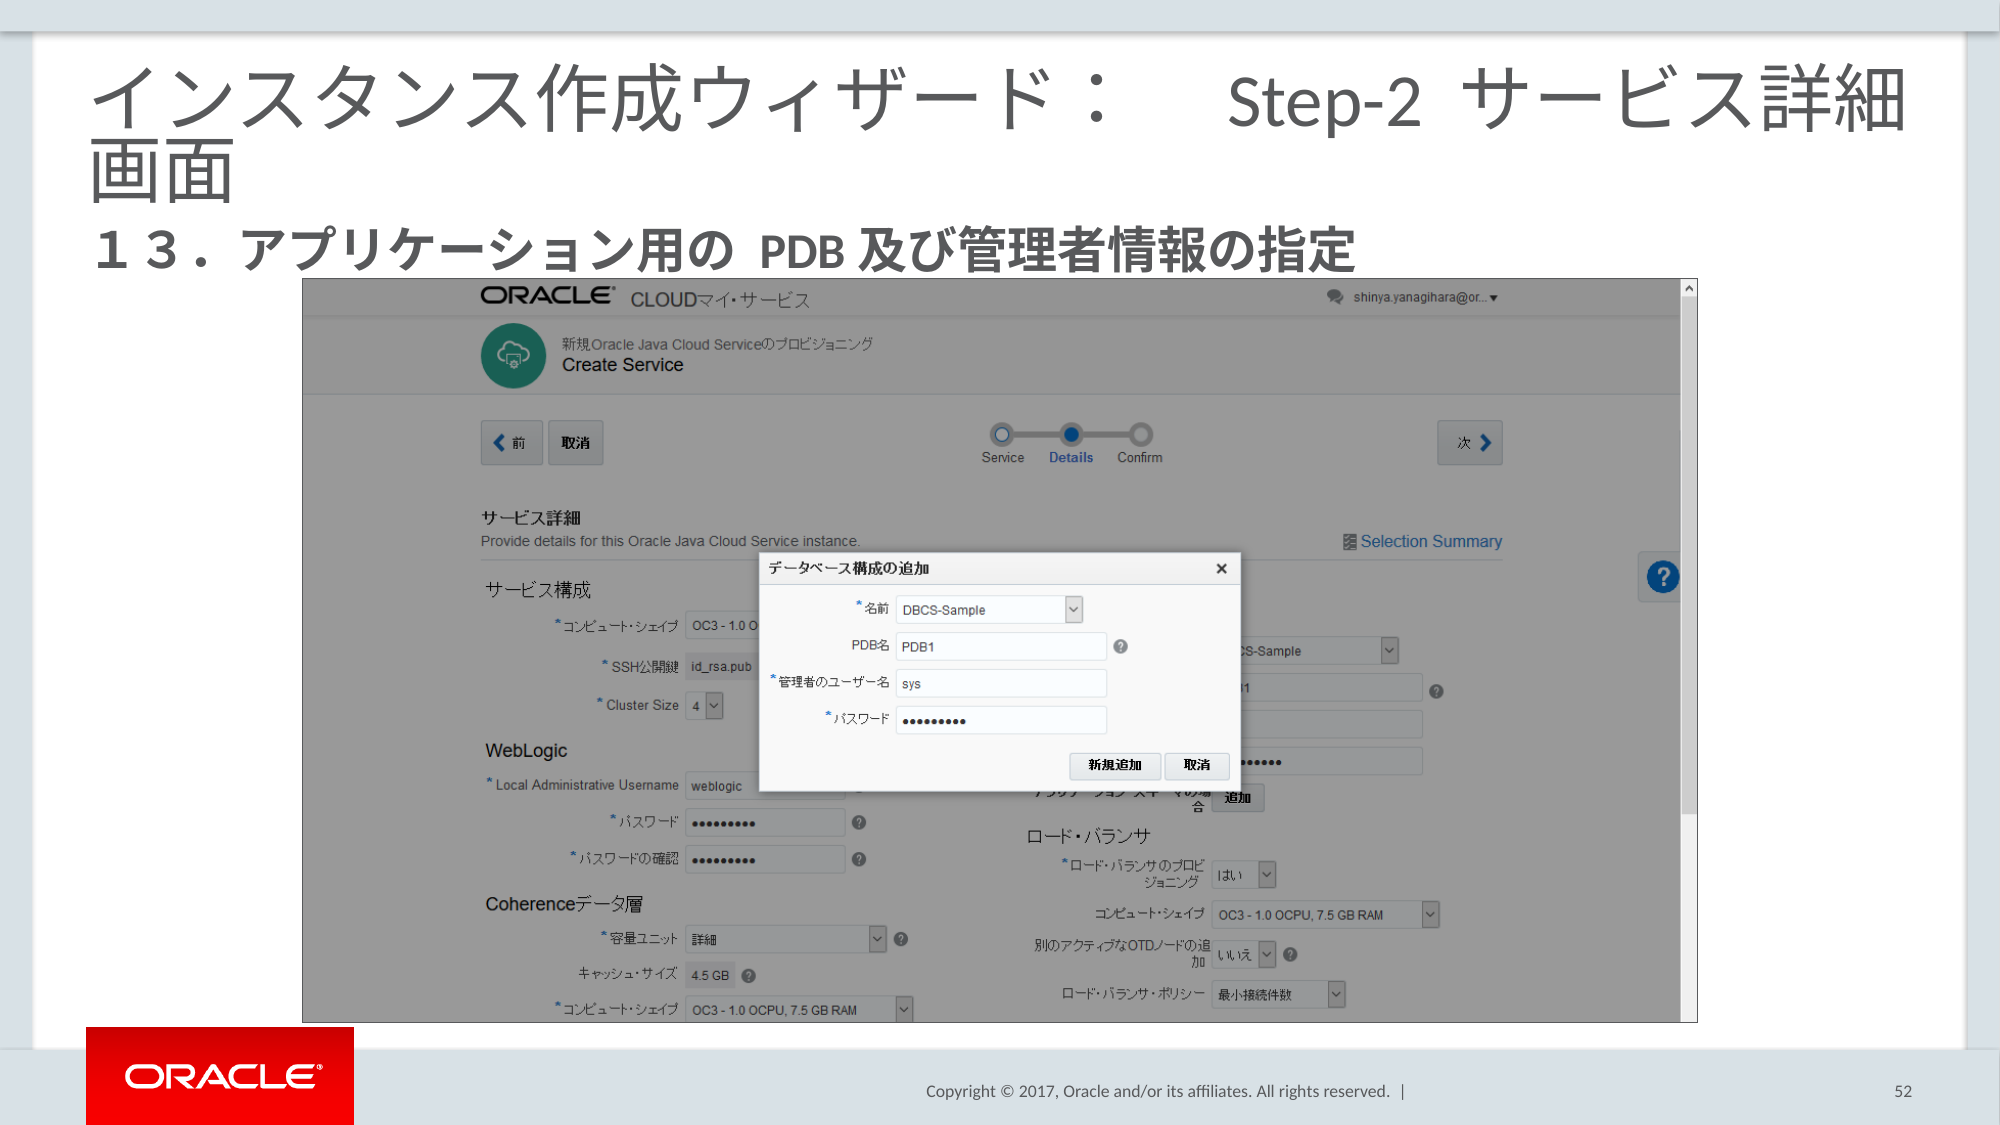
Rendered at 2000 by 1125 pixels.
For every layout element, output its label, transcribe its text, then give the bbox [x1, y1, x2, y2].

list １３．アプリケーション用の PDB及び管理者情報の指定 [87, 225, 1913, 282]
picture [302, 278, 1698, 1023]
picture [86, 1027, 354, 1125]
slide_number 52 [1849, 1075, 1913, 1106]
title インスタンス作成ウィザード： Step-2 サービス詳細画面 [87, 66, 1913, 213]
